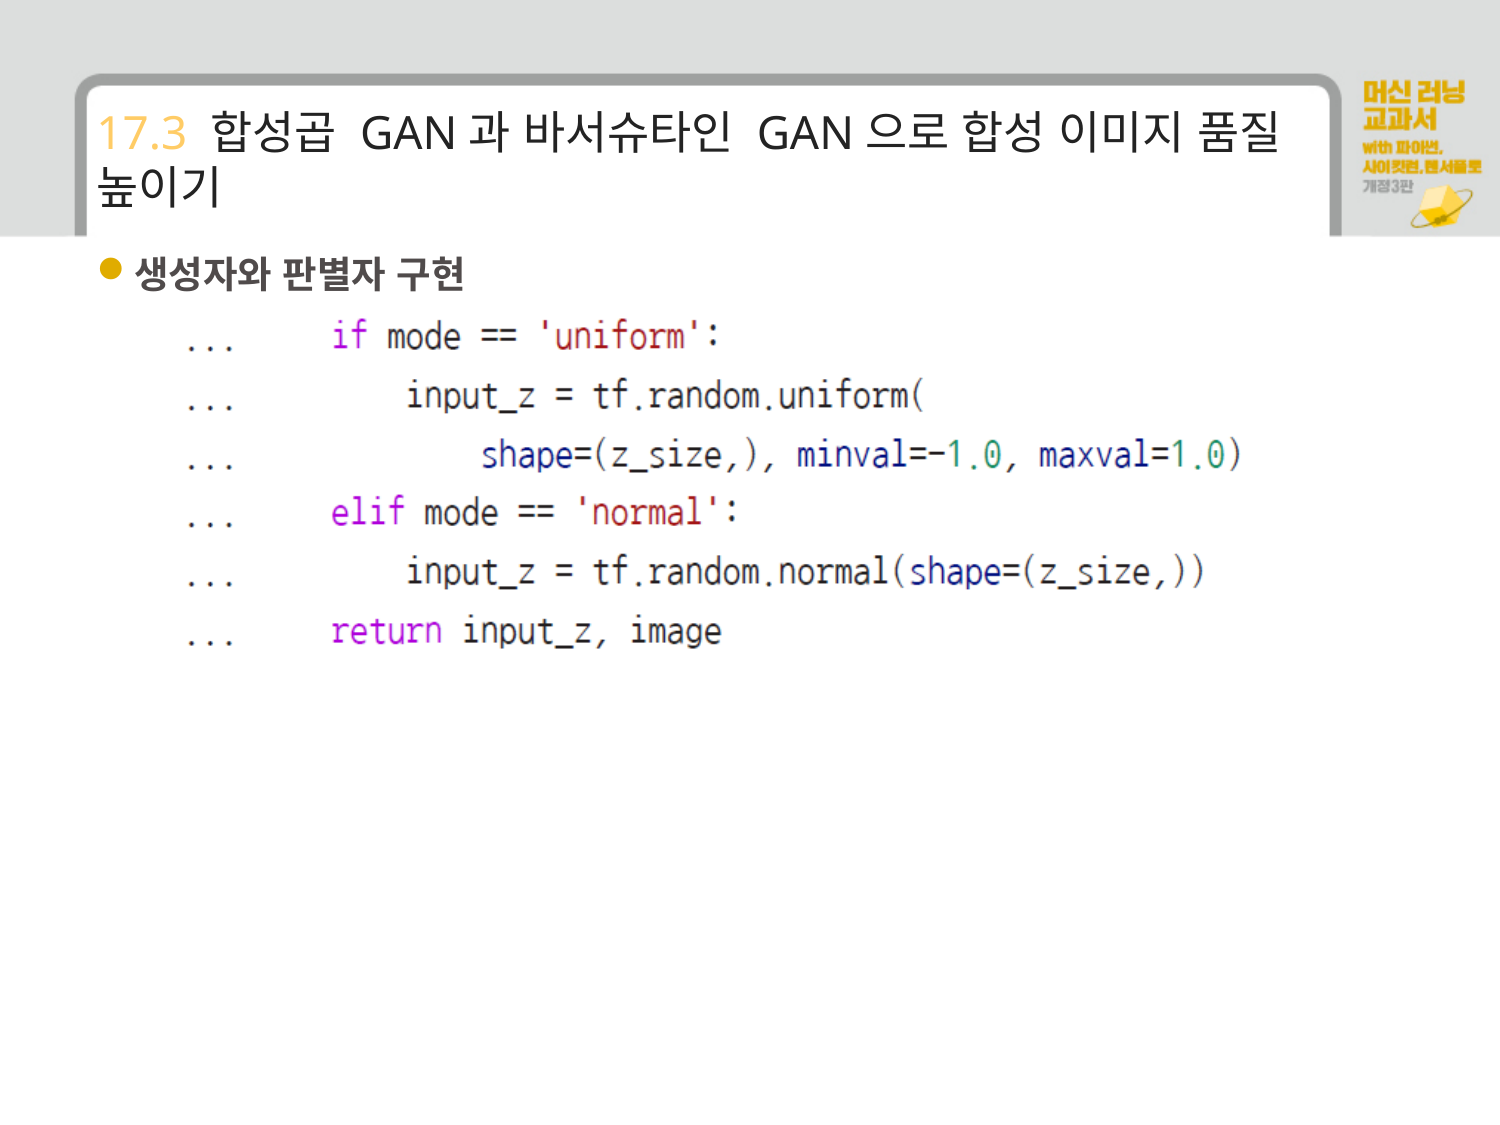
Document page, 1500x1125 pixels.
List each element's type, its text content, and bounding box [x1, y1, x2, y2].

picture [0, 0, 1500, 1125]
list 생성자와 판별자 구현 [81, 239, 1412, 1054]
title 17.3 합성곱 GAN과 바서슈타인 GAN으로 합성 이미지 품질 높이기 [81, 90, 1412, 222]
